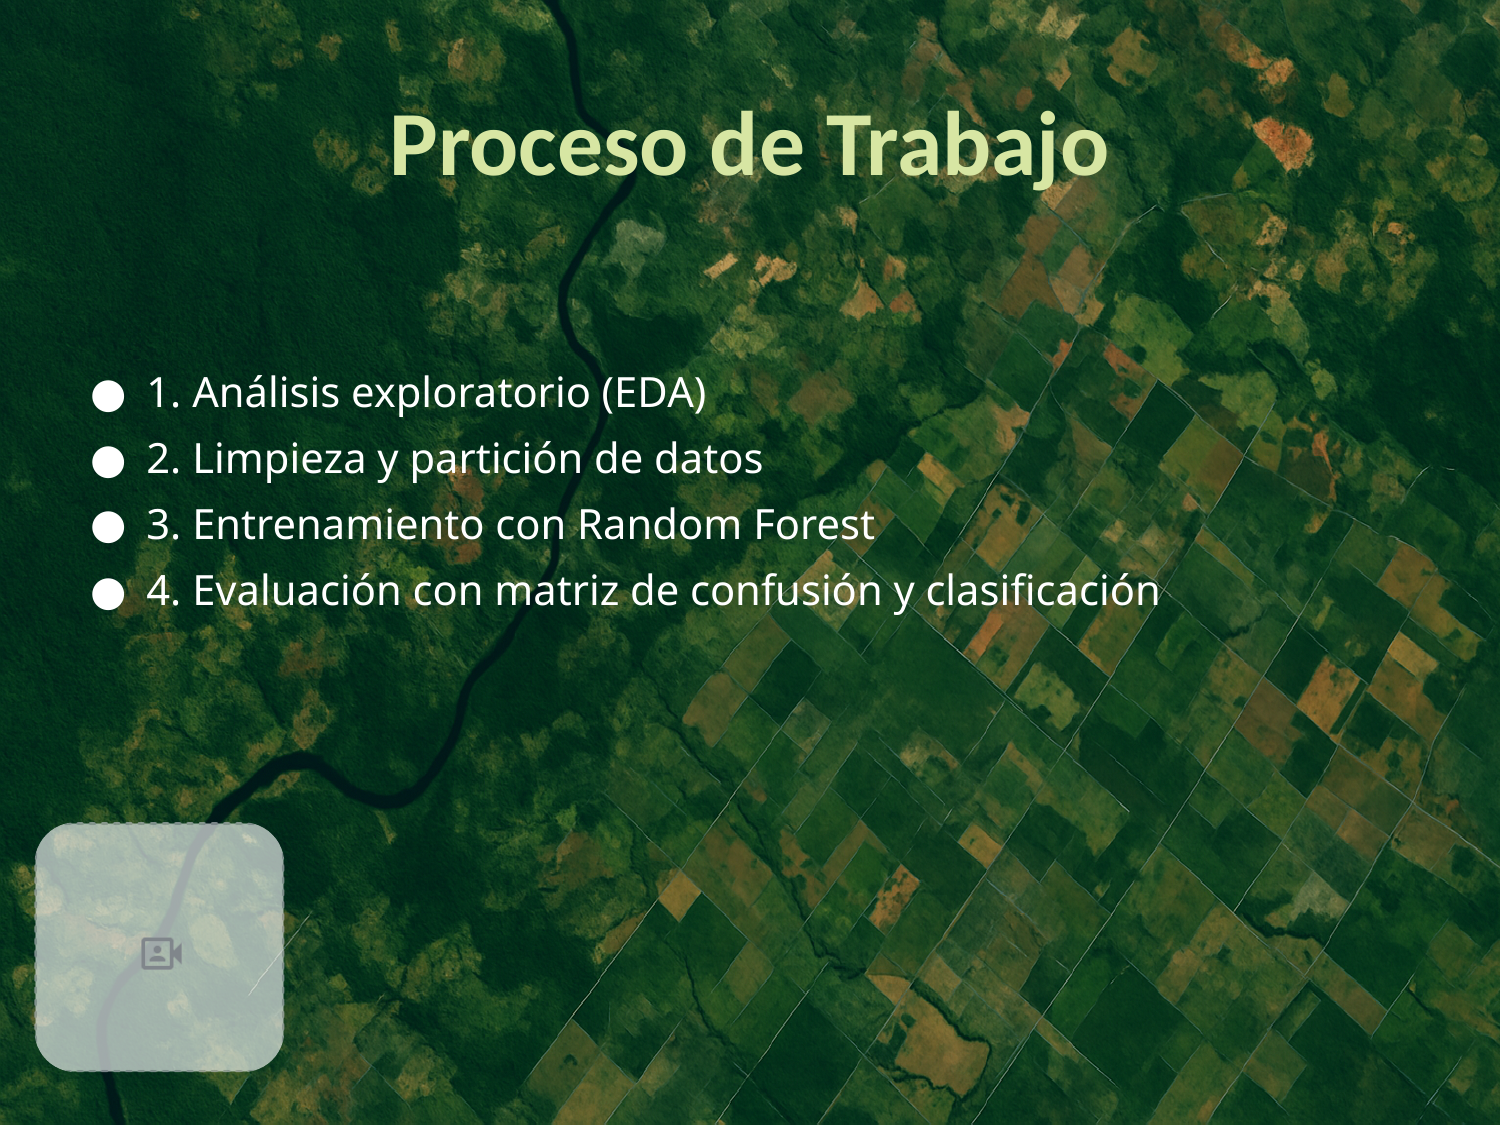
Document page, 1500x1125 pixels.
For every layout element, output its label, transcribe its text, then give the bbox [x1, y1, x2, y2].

picture [0, 0, 1500, 1125]
title Proceso de Trabajo [75, 45, 1425, 233]
list 1. Análisis exploratorio (EDA) 2. Limpieza y partición de datos 3. Entrenamiento con Random Forest 4. Evaluación con matriz de confusión y clasificación [75, 262, 1425, 1005]
